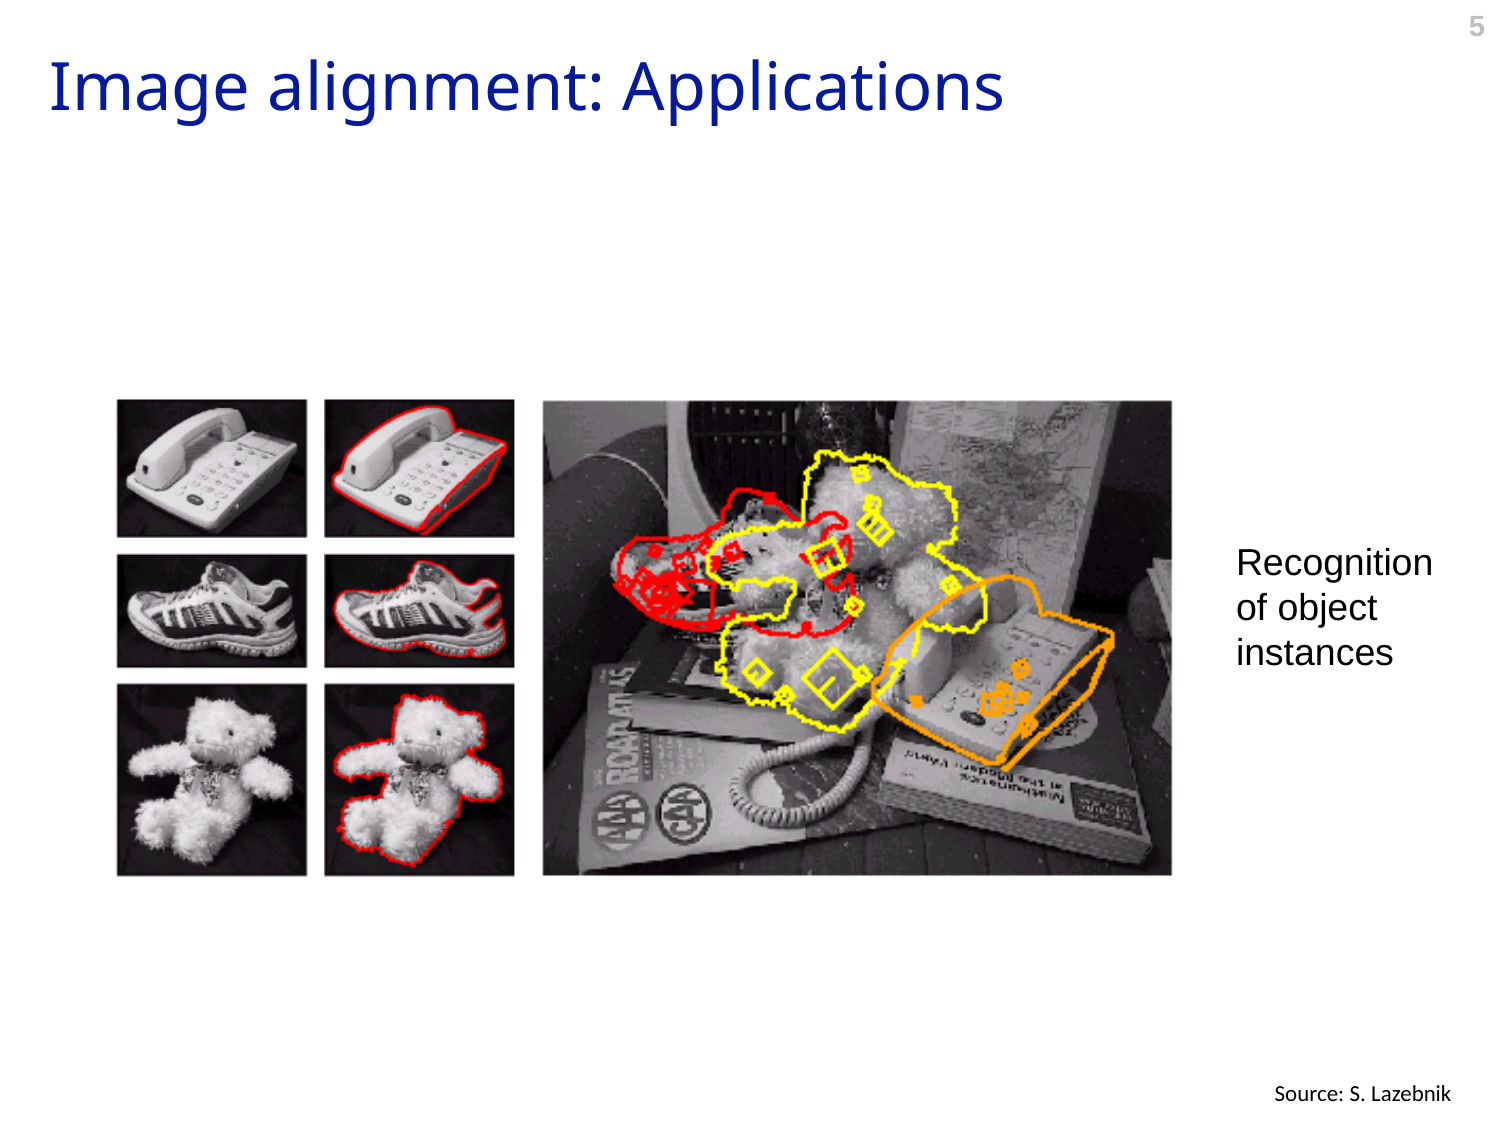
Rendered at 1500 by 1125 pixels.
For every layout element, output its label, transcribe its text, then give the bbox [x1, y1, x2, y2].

text_box Source: S. Lazebnik [1259, 1071, 1485, 1114]
text_box Recognition of object instances [1221, 530, 1449, 680]
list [101, 387, 524, 888]
title Image alignment: Applications [34, 27, 1466, 141]
picture [528, 391, 1186, 888]
